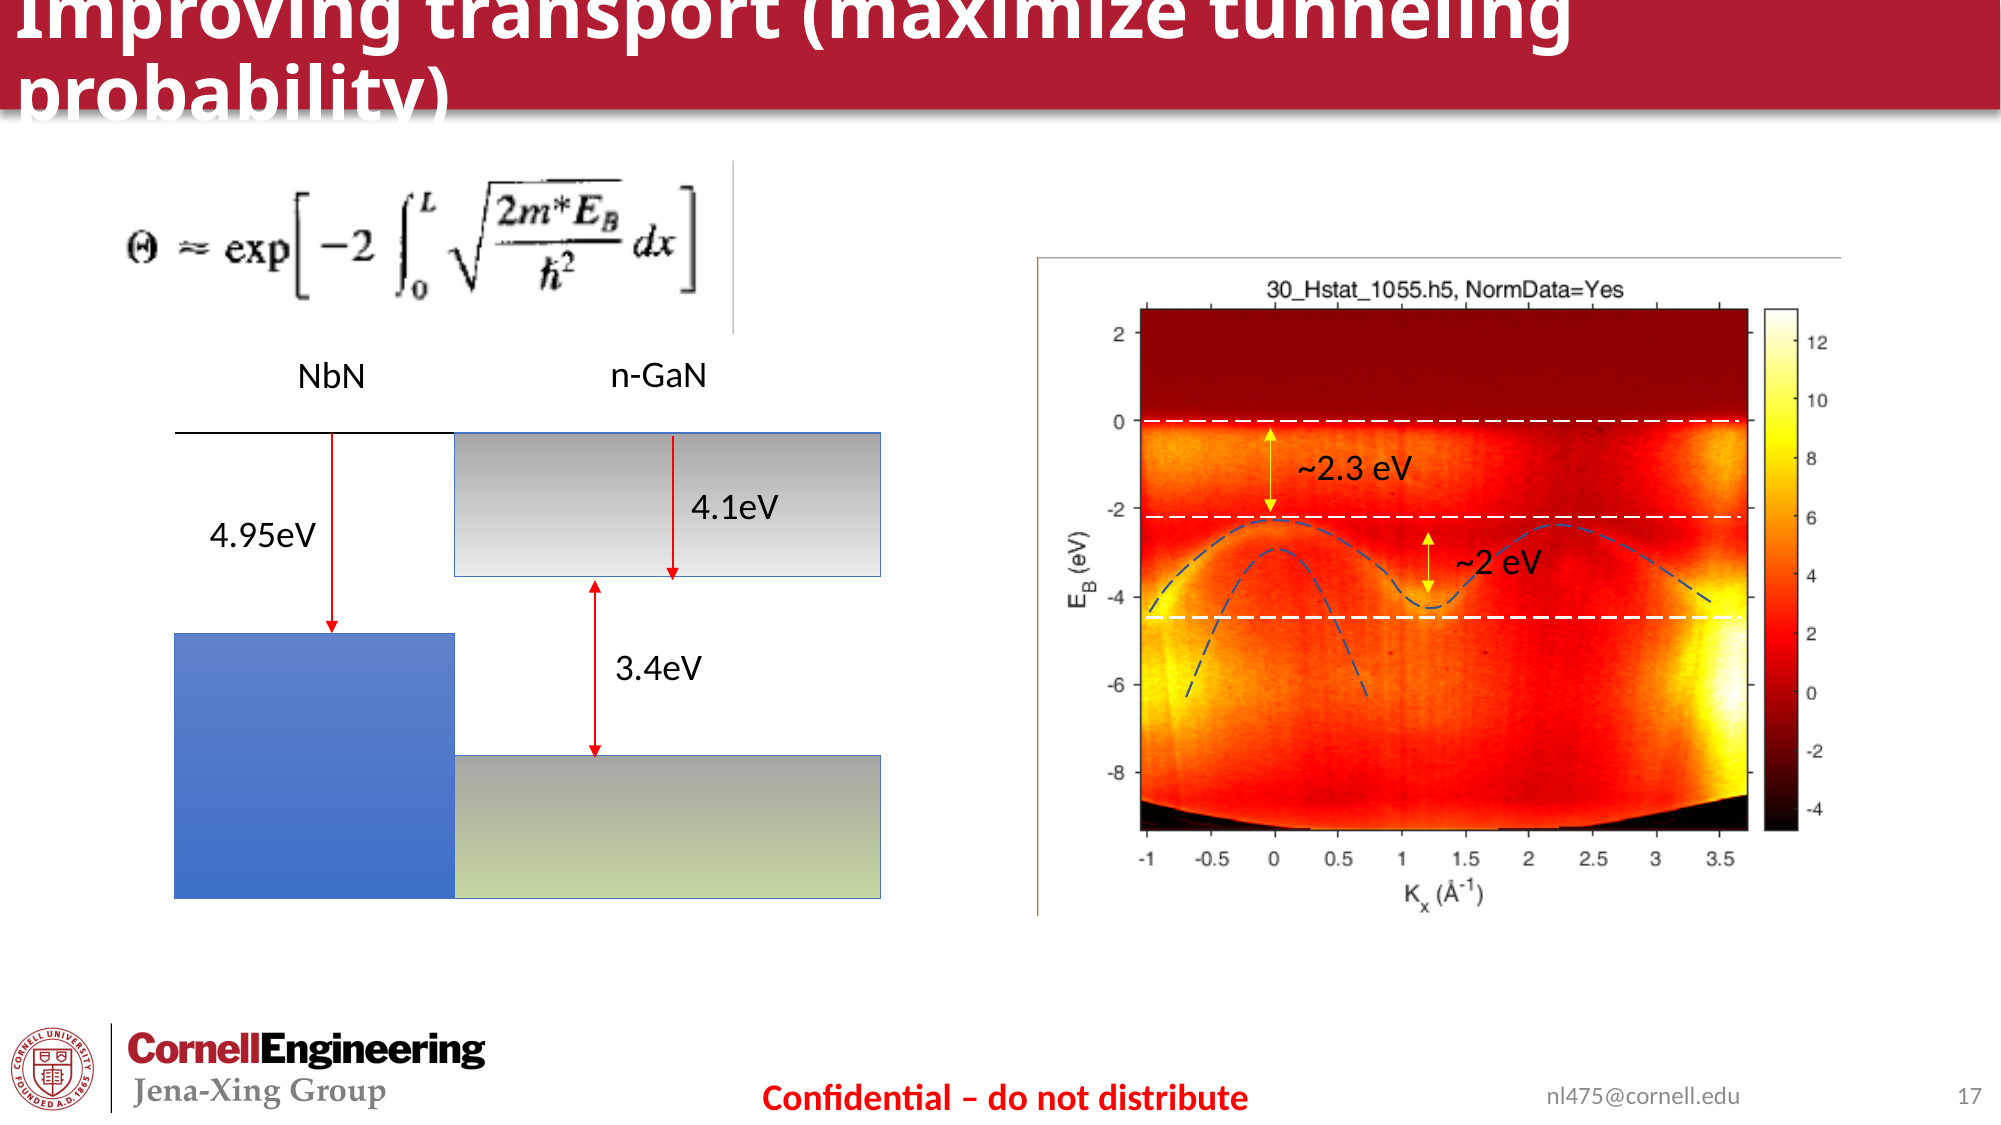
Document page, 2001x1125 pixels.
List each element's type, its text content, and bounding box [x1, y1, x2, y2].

text_box [454, 434, 881, 577]
text_box 4.1eV [676, 474, 794, 535]
text_box 3.4eV [600, 635, 718, 696]
text_box NbN [218, 343, 446, 404]
footer nl475@cornell.edu [1395, 1064, 1891, 1125]
picture [1037, 257, 1841, 916]
text_box 4.95eV [194, 502, 331, 563]
text_box [454, 755, 881, 899]
text_box n-GaN [595, 342, 723, 403]
text_box [174, 633, 455, 899]
slide_number 17 [1891, 1064, 1998, 1125]
title Improving transport (maximize tunneling probability) [0, 1, 2000, 110]
picture [0, 1010, 495, 1125]
picture [76, 160, 736, 334]
